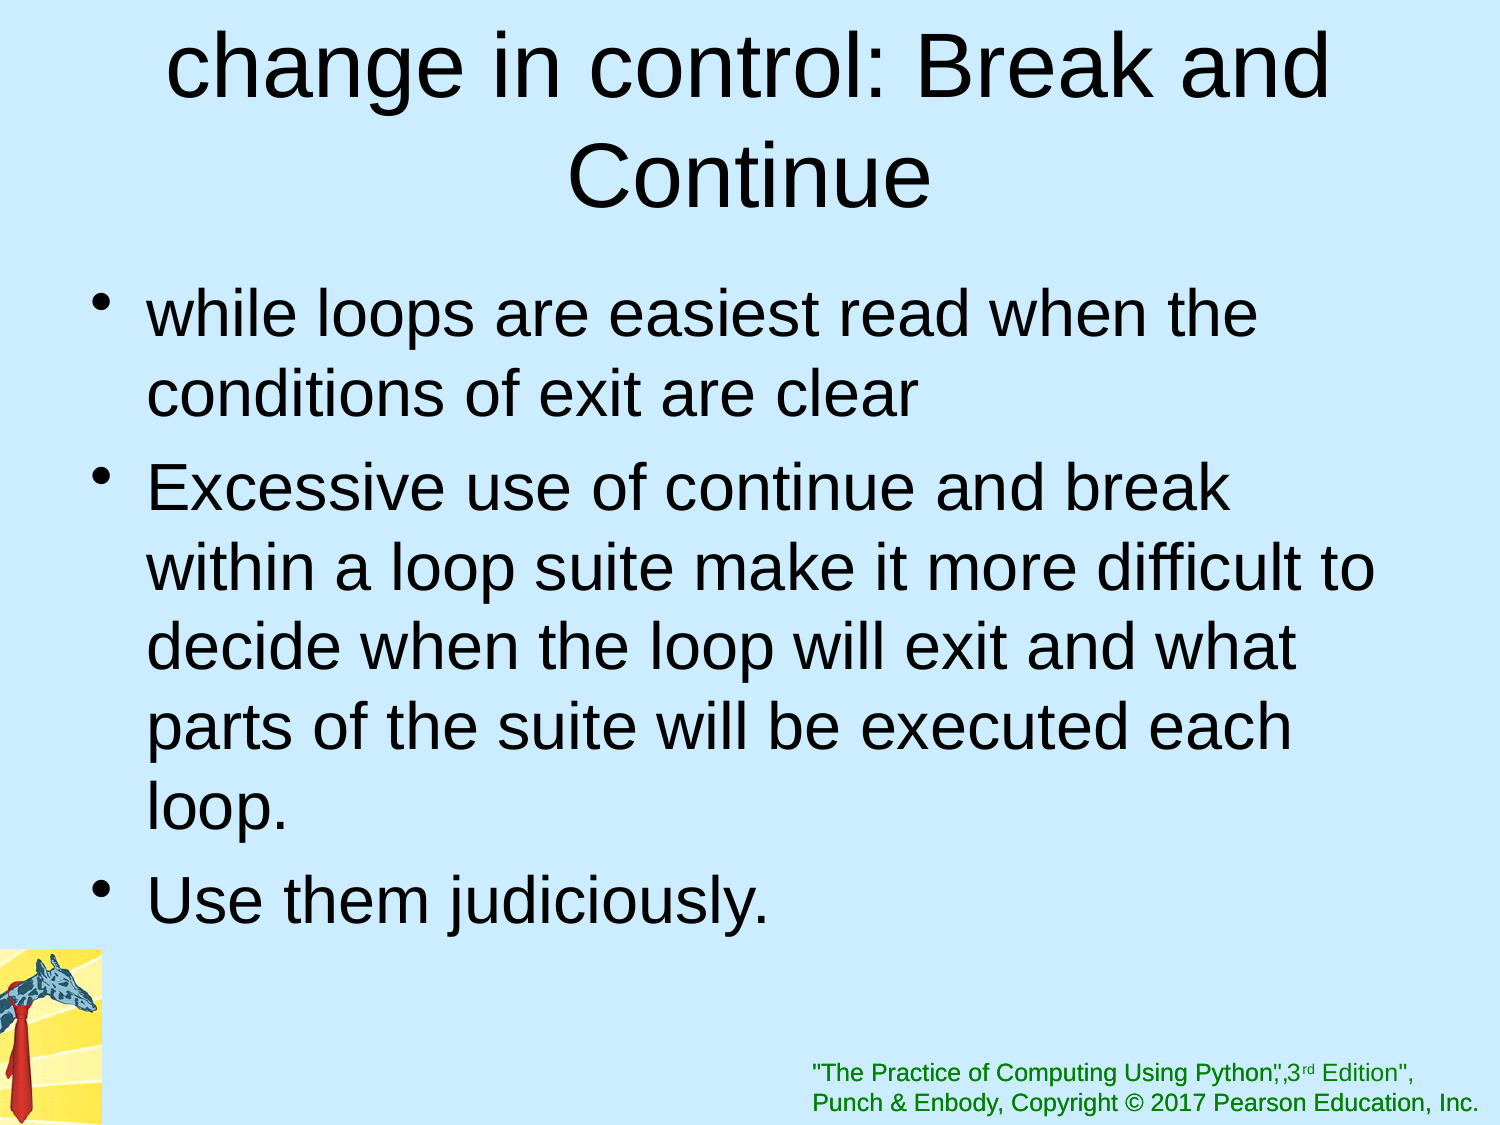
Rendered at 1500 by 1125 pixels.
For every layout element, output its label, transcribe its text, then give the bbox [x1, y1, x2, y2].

list while loops are easiest read when the conditions of exit are clear Excessive use of continue and break within a loop suite make it more difficult to decide when the loop will exit and what parts of the suite will be executed each loop. Use them judiciously. [75, 262, 1425, 1005]
title change in control: Break and Continue [75, 0, 1425, 233]
picture [0, 949, 102, 1125]
